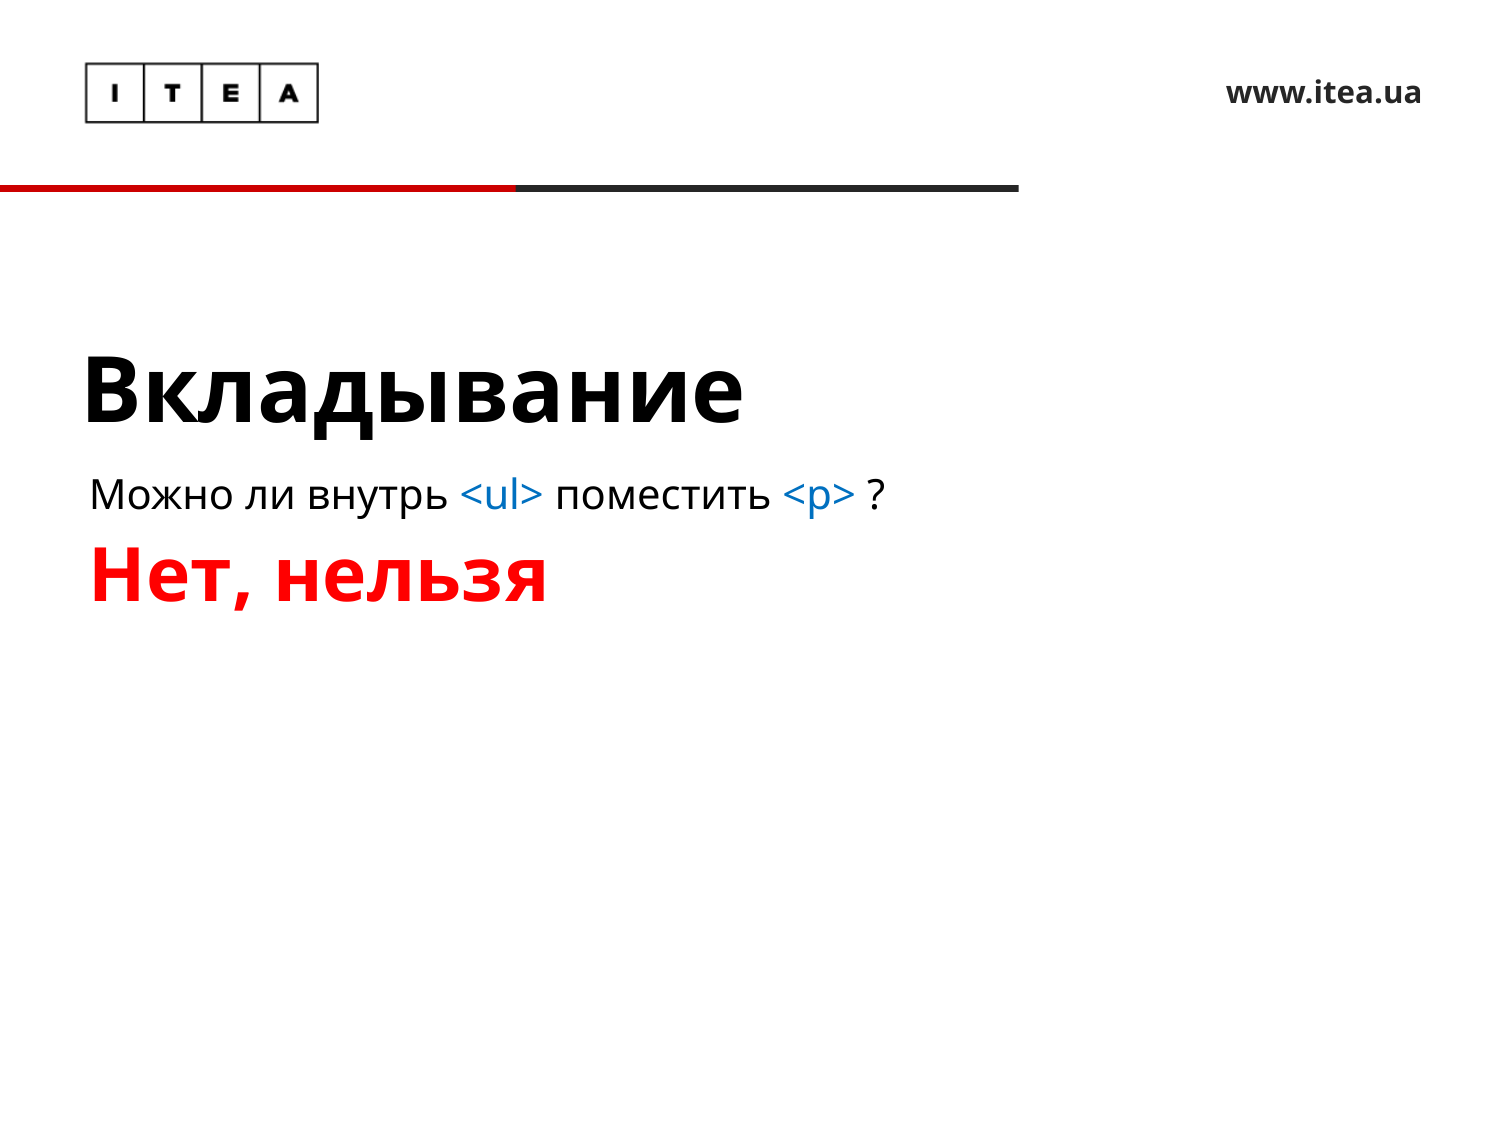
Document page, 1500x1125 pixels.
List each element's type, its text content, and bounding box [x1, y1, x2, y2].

text_box [0, 185, 516, 192]
text_box [80, 481, 1304, 1052]
picture [57, 49, 344, 133]
text_box www.itea.ua [1172, 66, 1477, 115]
list Можно ли внутрь <ul> поместить <p> ? Нет, нельзя [74, 455, 1341, 1036]
text_box [516, 185, 1019, 192]
title Вкладывание [65, 323, 1341, 422]
